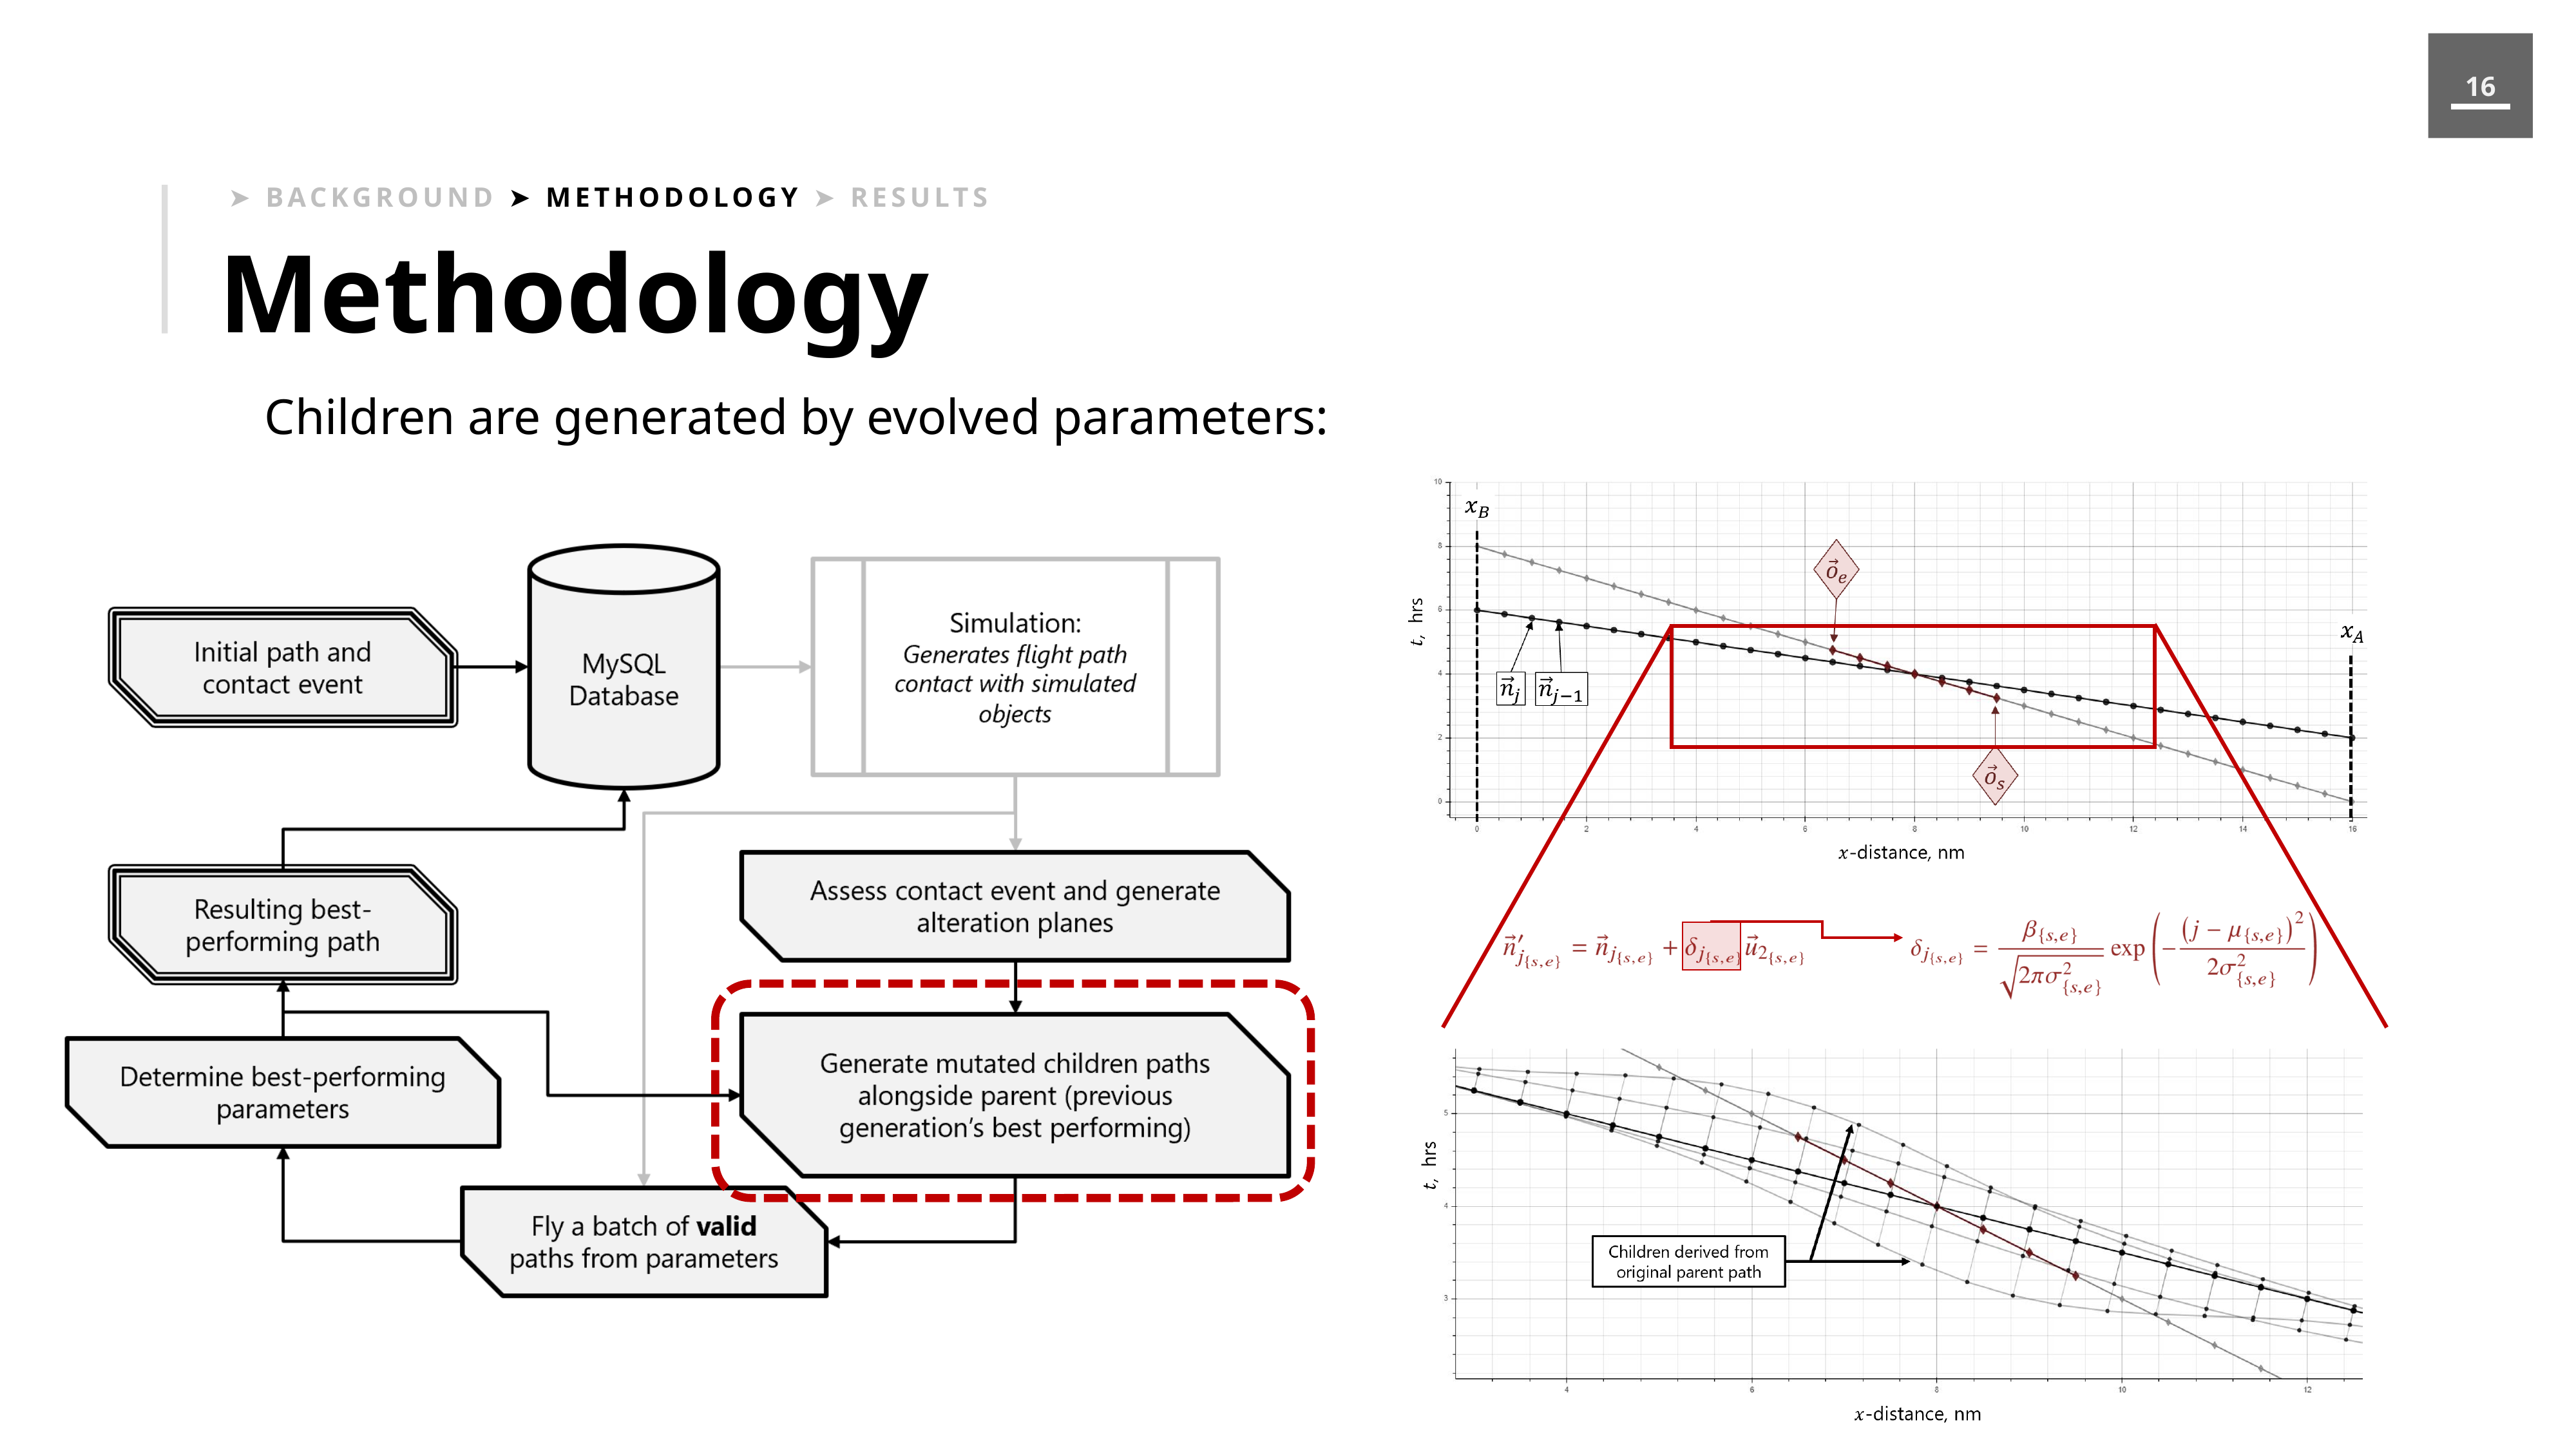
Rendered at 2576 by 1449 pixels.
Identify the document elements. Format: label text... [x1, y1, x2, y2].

text_box [161, 184, 168, 334]
picture [30, 533, 1312, 1313]
text_box ➤ BACKGROUND ➤ METHODOLOGY ➤ RESULTS [218, 175, 1303, 217]
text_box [1401, 467, 2387, 1431]
text_box Methodology [209, 220, 940, 359]
